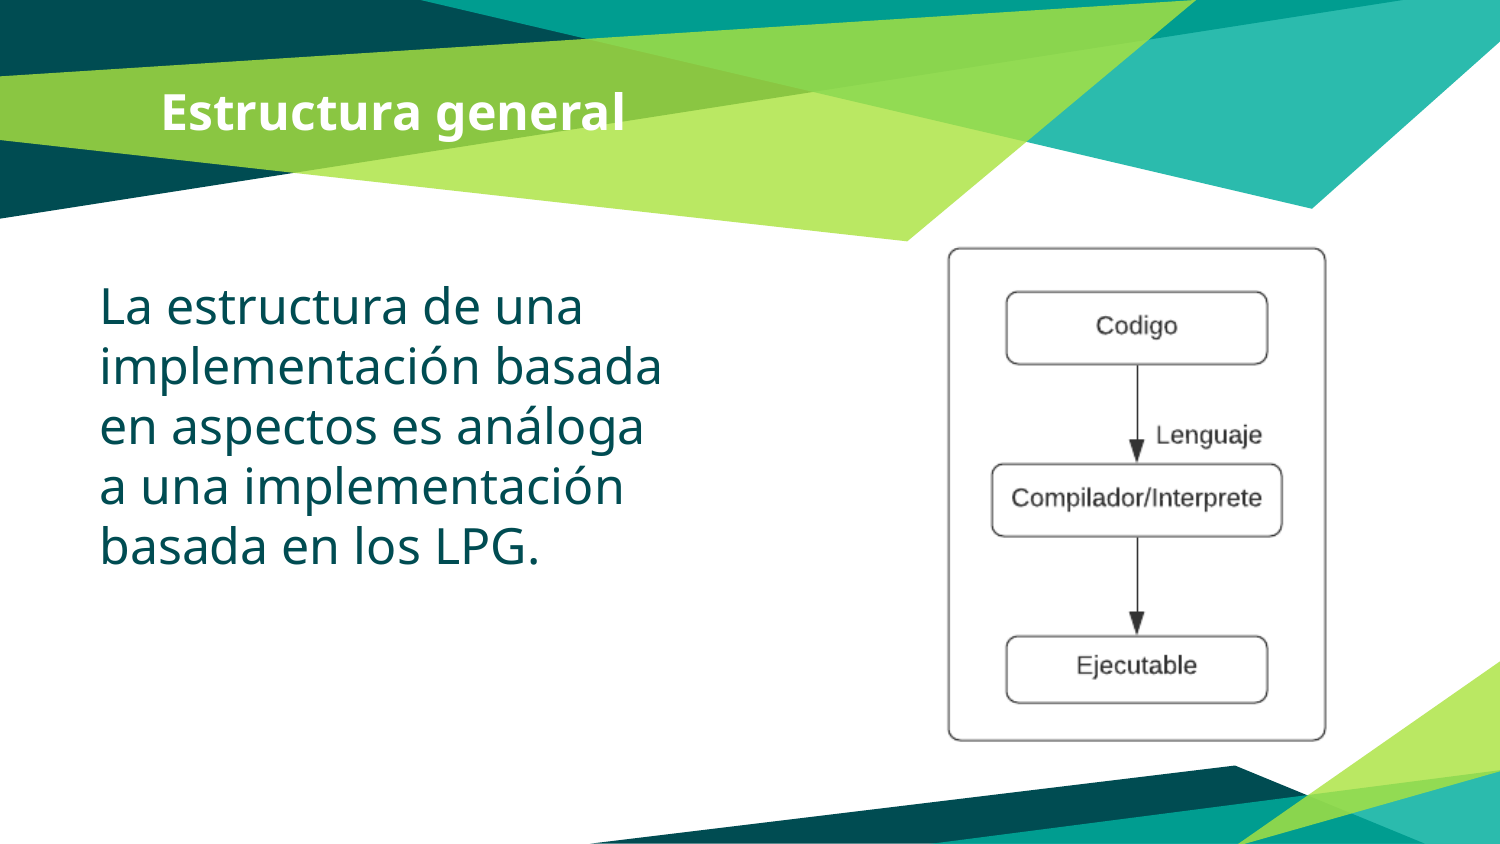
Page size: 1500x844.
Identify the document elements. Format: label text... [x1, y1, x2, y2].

list La estructura de una implementación basada en aspectos es análoga a una implementación basada en los LPG. [84, 259, 682, 734]
picture [945, 244, 1331, 749]
title Estructura general [145, 65, 1355, 206]
